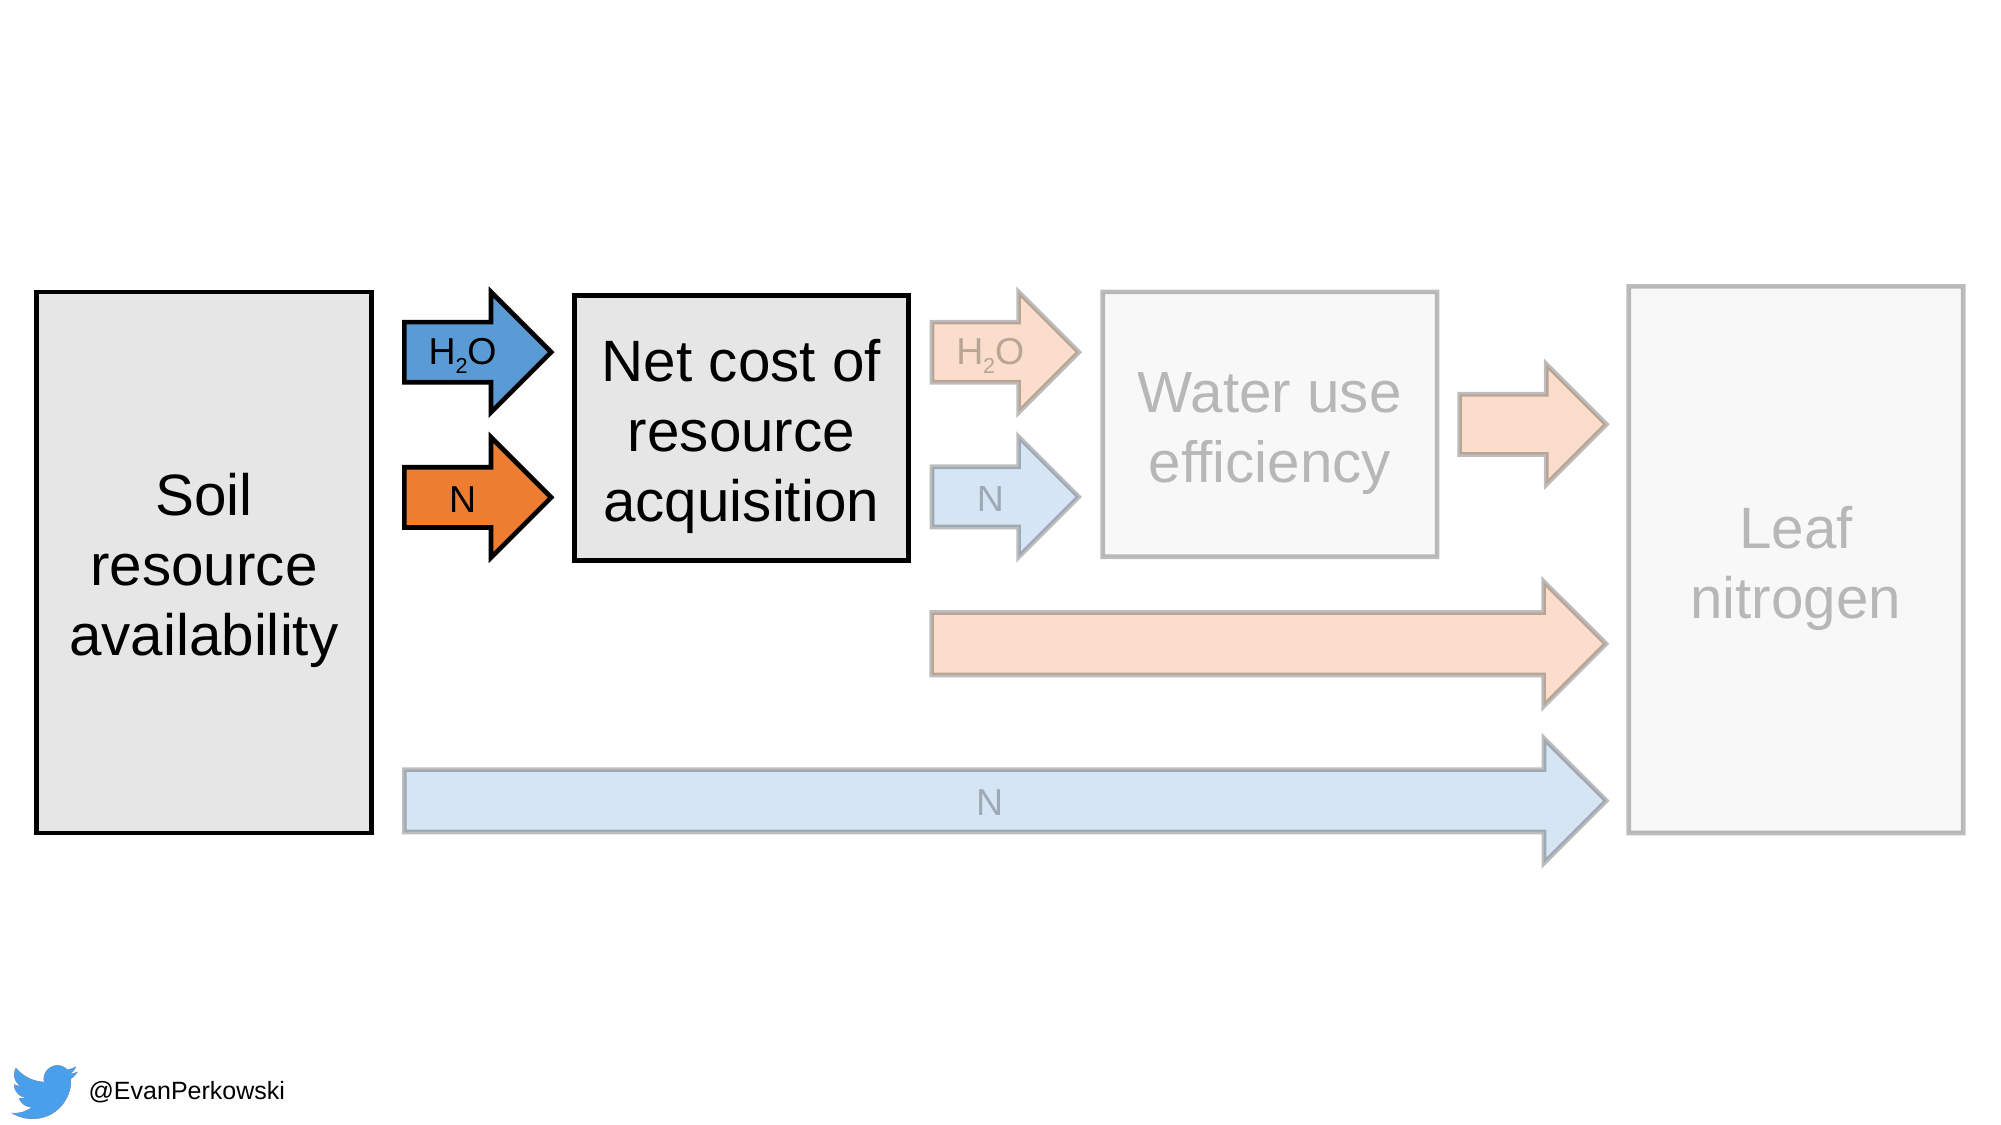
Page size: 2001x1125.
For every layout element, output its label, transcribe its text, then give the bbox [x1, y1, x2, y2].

text_box [930, 578, 1608, 709]
text_box @EvanPerkowski [78, 1066, 301, 1112]
text_box N [403, 434, 553, 561]
text_box N [403, 735, 1608, 866]
text_box Water use efficiency [1102, 291, 1438, 558]
text_box Leaf nitrogen [1628, 285, 1964, 834]
text_box H2O [930, 289, 1081, 415]
text_box [1458, 361, 1608, 488]
text_box N [930, 434, 1081, 560]
picture [11, 1065, 78, 1119]
text_box H2O [403, 289, 553, 415]
text_box Soil resource availability [35, 291, 372, 834]
text_box Net cost of resource acquisition [573, 294, 910, 561]
